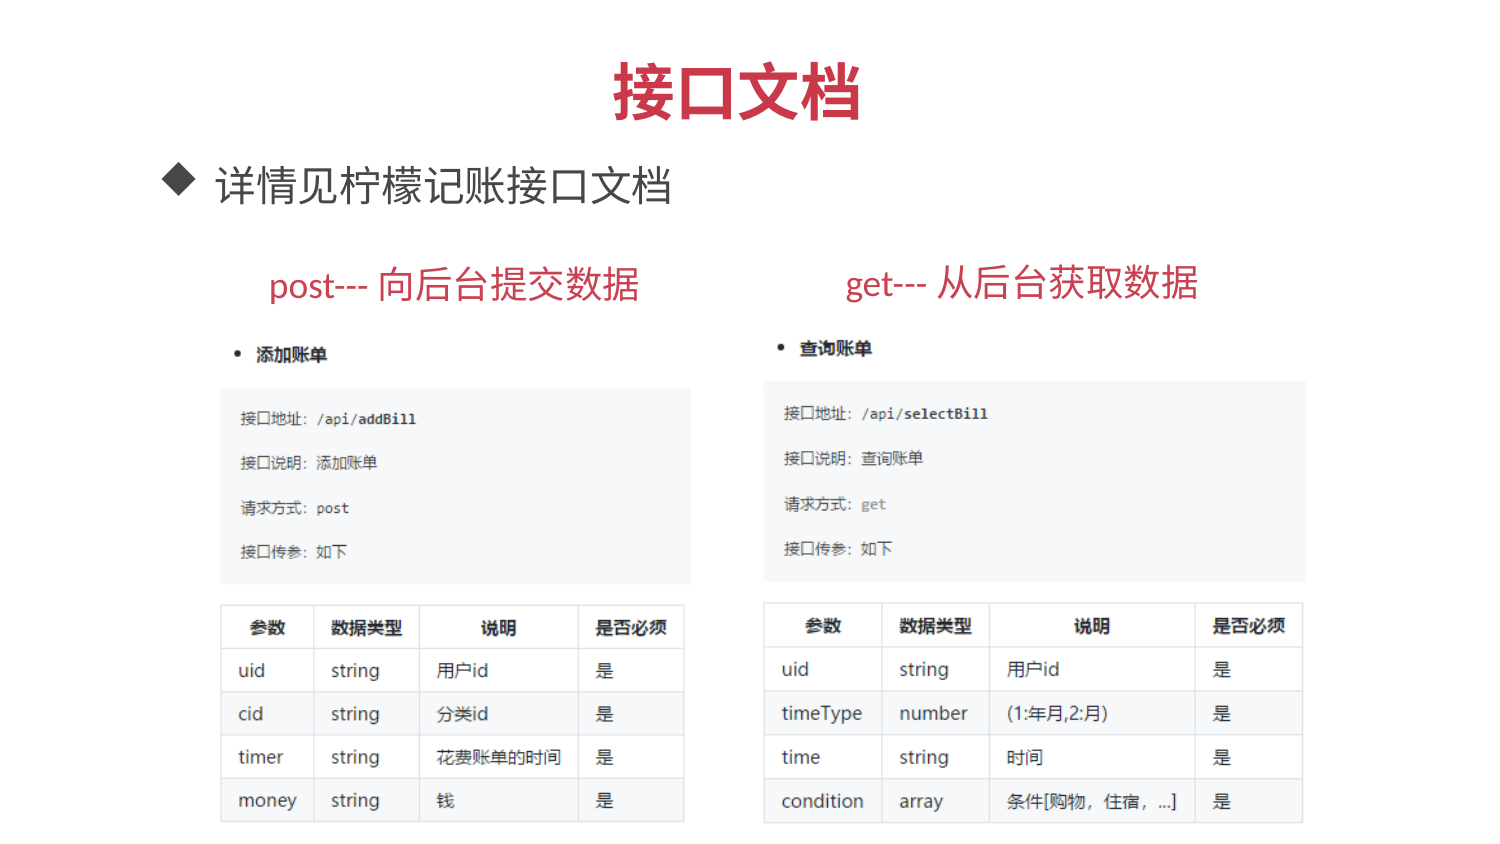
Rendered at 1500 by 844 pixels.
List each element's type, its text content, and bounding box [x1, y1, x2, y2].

text_box 详情见柠檬记账接口文档 [68, 152, 1474, 218]
text_box post---向后台提交数据 [254, 253, 655, 314]
text_box get---从后台获取数据 [830, 252, 1214, 312]
picture [761, 335, 1306, 826]
text_box 接口文档 [597, 45, 878, 136]
picture [218, 339, 691, 826]
